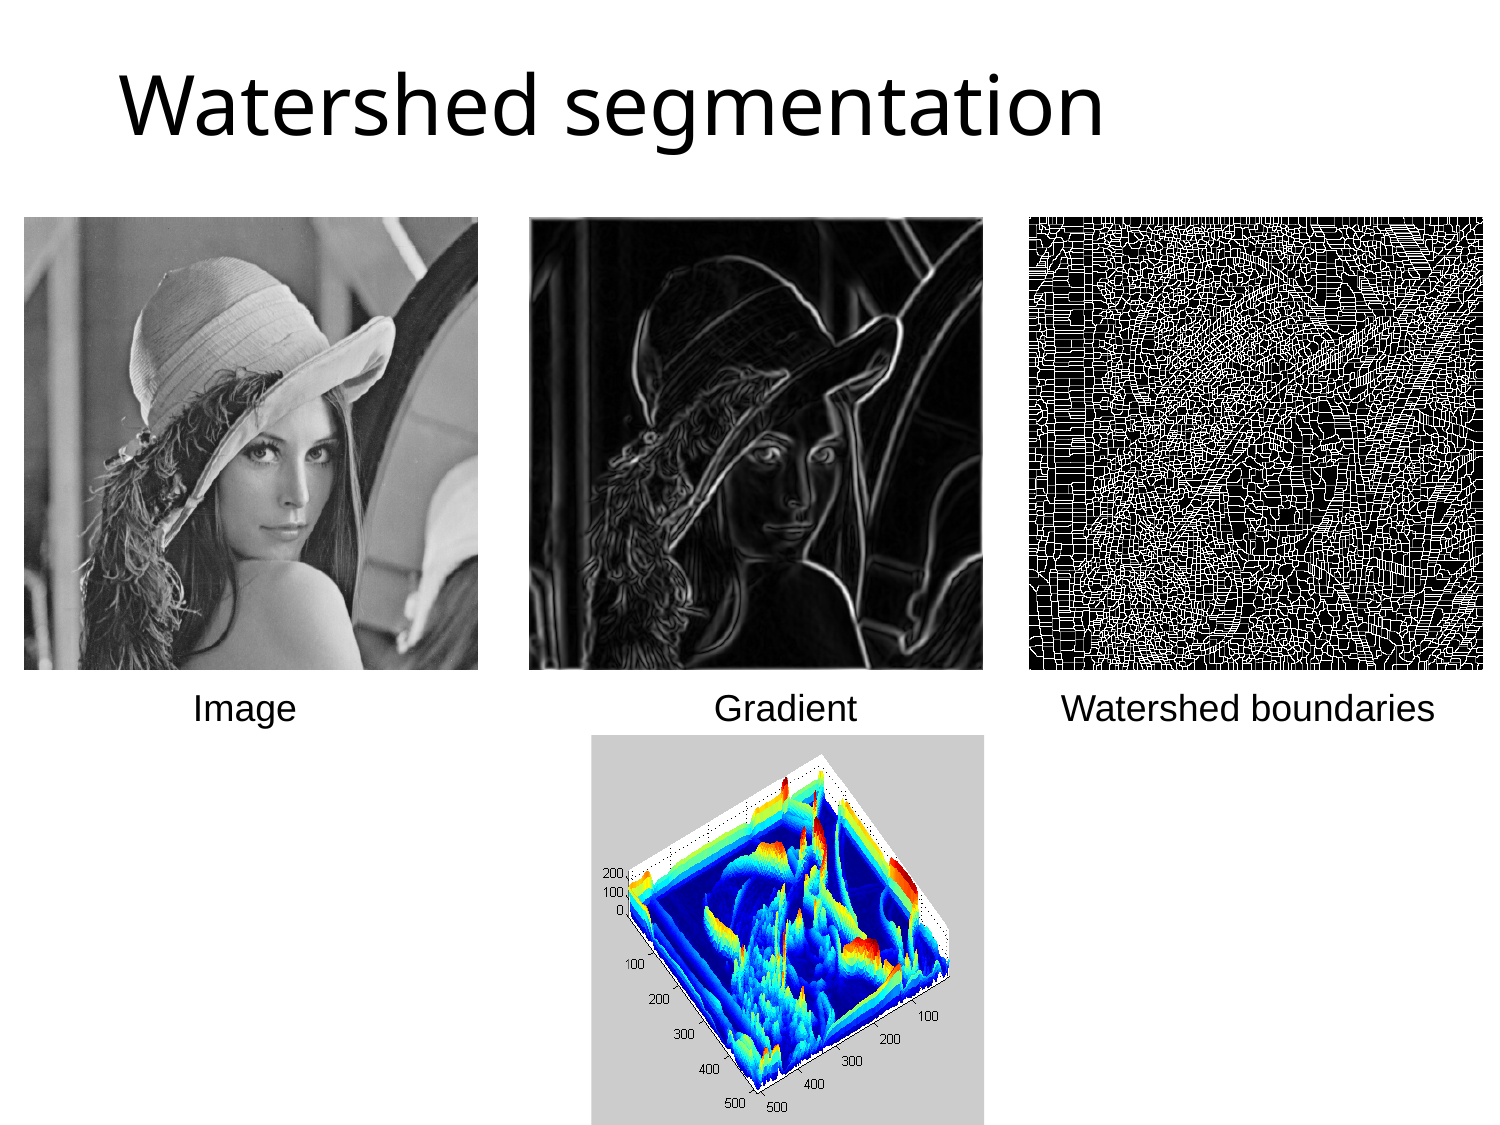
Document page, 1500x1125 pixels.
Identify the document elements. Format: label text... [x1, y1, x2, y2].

picture [24, 217, 478, 670]
picture [1029, 217, 1483, 670]
text_box Image [178, 676, 325, 737]
text_box Watershed boundaries [1046, 676, 1467, 737]
title Watershed segmentation [103, 0, 1397, 218]
picture [529, 217, 983, 670]
picture [591, 735, 985, 1125]
text_box Gradient [699, 676, 877, 735]
